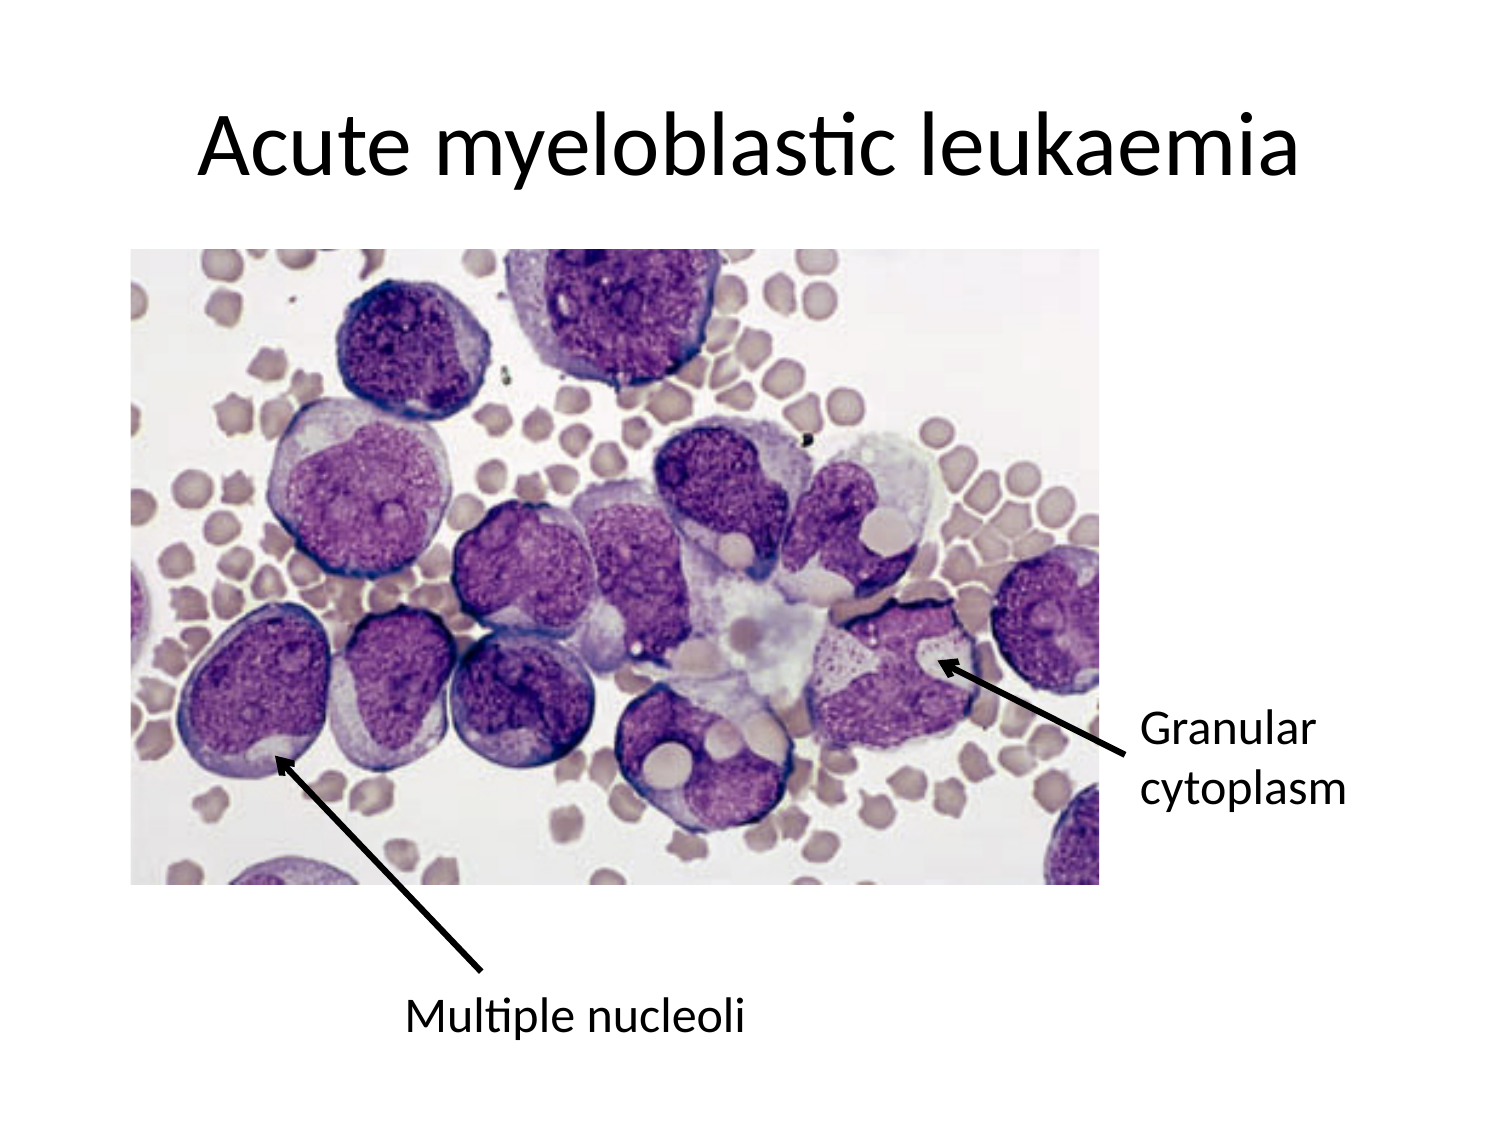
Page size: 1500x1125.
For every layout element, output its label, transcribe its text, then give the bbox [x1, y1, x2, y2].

text_box Multiple nucleoli [389, 974, 761, 1050]
title Acute myeloblastic leukaemia [75, 45, 1425, 233]
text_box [937, 660, 1126, 756]
picture [130, 249, 1100, 885]
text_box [274, 755, 482, 972]
text_box Granular cytoplasm [1125, 687, 1475, 823]
